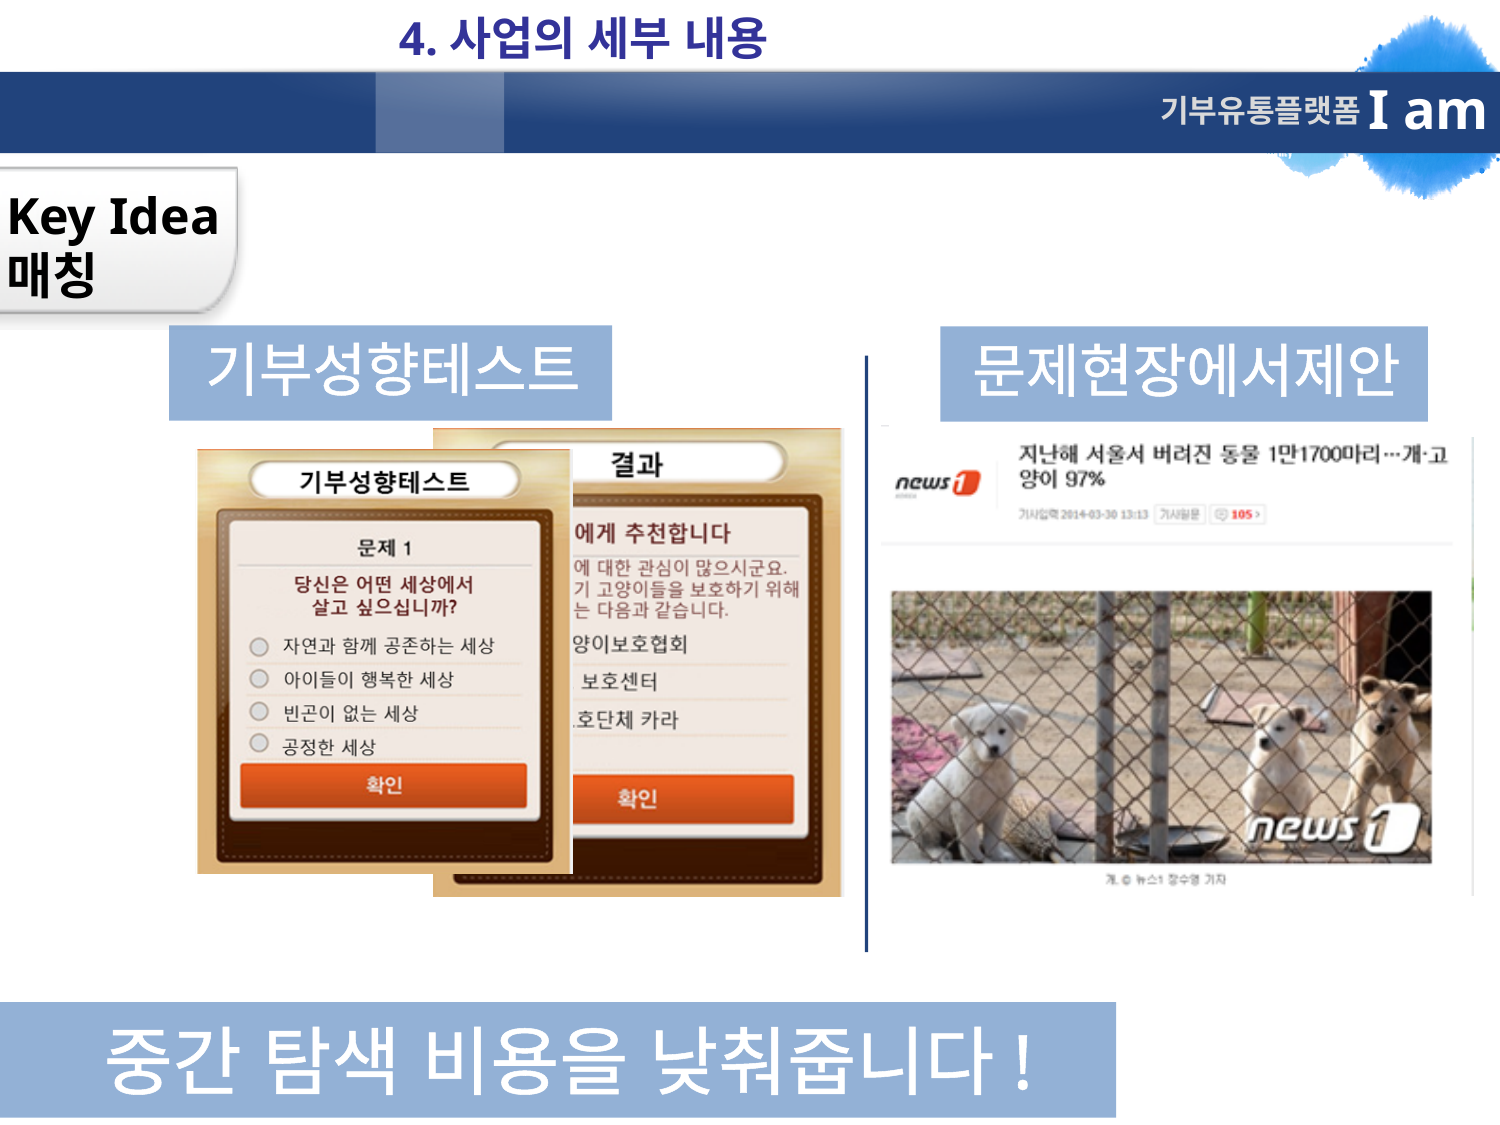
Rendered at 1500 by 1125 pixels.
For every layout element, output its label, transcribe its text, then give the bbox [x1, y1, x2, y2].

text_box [168, 325, 615, 421]
text_box [864, 355, 869, 953]
picture [190, 428, 847, 898]
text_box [0, 0, 1500, 233]
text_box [0, 153, 249, 330]
text_box [889, 244, 1484, 437]
text_box 문제현장에서제안 [957, 326, 1416, 411]
text_box [0, 1002, 1117, 1118]
text_box 중간 탐색 비용을 낮춰줍니다! [89, 1006, 1048, 1112]
text_box [940, 326, 1428, 422]
picture [881, 425, 1474, 897]
